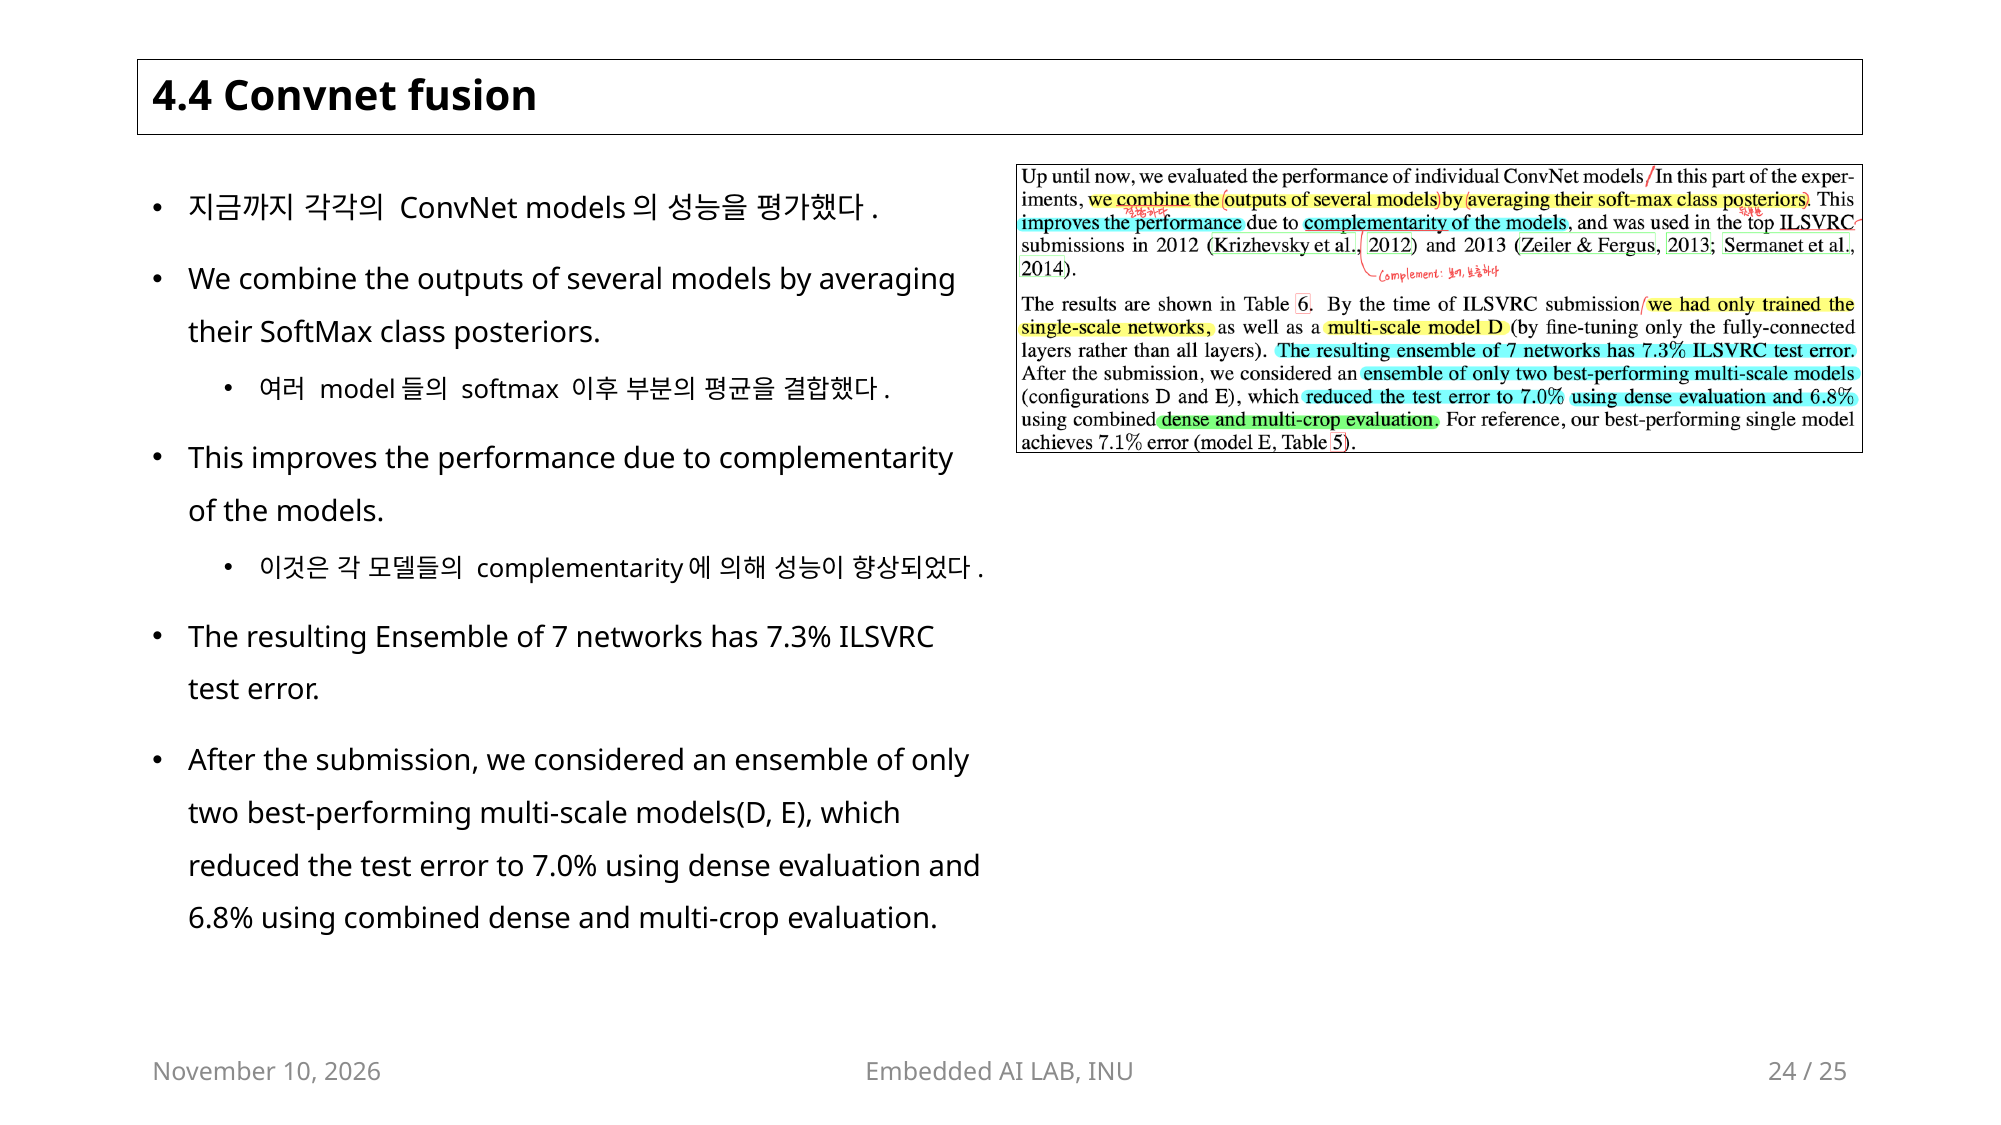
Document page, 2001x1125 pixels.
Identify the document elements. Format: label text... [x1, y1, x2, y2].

slide_number 24 / 25 [1412, 1042, 1863, 1103]
list 지금까지 각각의 ConvNet models의 성능을 평가했다. We combine the outputs of several models by averaging their SoftMax class posteriors. 여러 model들의 softmax 이후 부분의 평균을 결합했다. This improves the performance due to complementarity of the models. 이것은 각 모델들의 complementarity에 의해 성능이 향상되었다. The resulting Ensemble of 7 networks has 7.3% ILSVRC test error. After the submission, we considered an ensemble of only two best-performing multi-scale models(D, E), which reduced the test error to 7.0% using dense evaluation and 6.8% using combined dense and multi-crop evaluation. [137, 164, 1000, 1014]
title 4.4 Convnet fusion [137, 59, 1863, 135]
picture [1016, 164, 1863, 453]
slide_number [137, 1042, 588, 1103]
footer Embedded AI LAB, INU [662, 1042, 1338, 1103]
